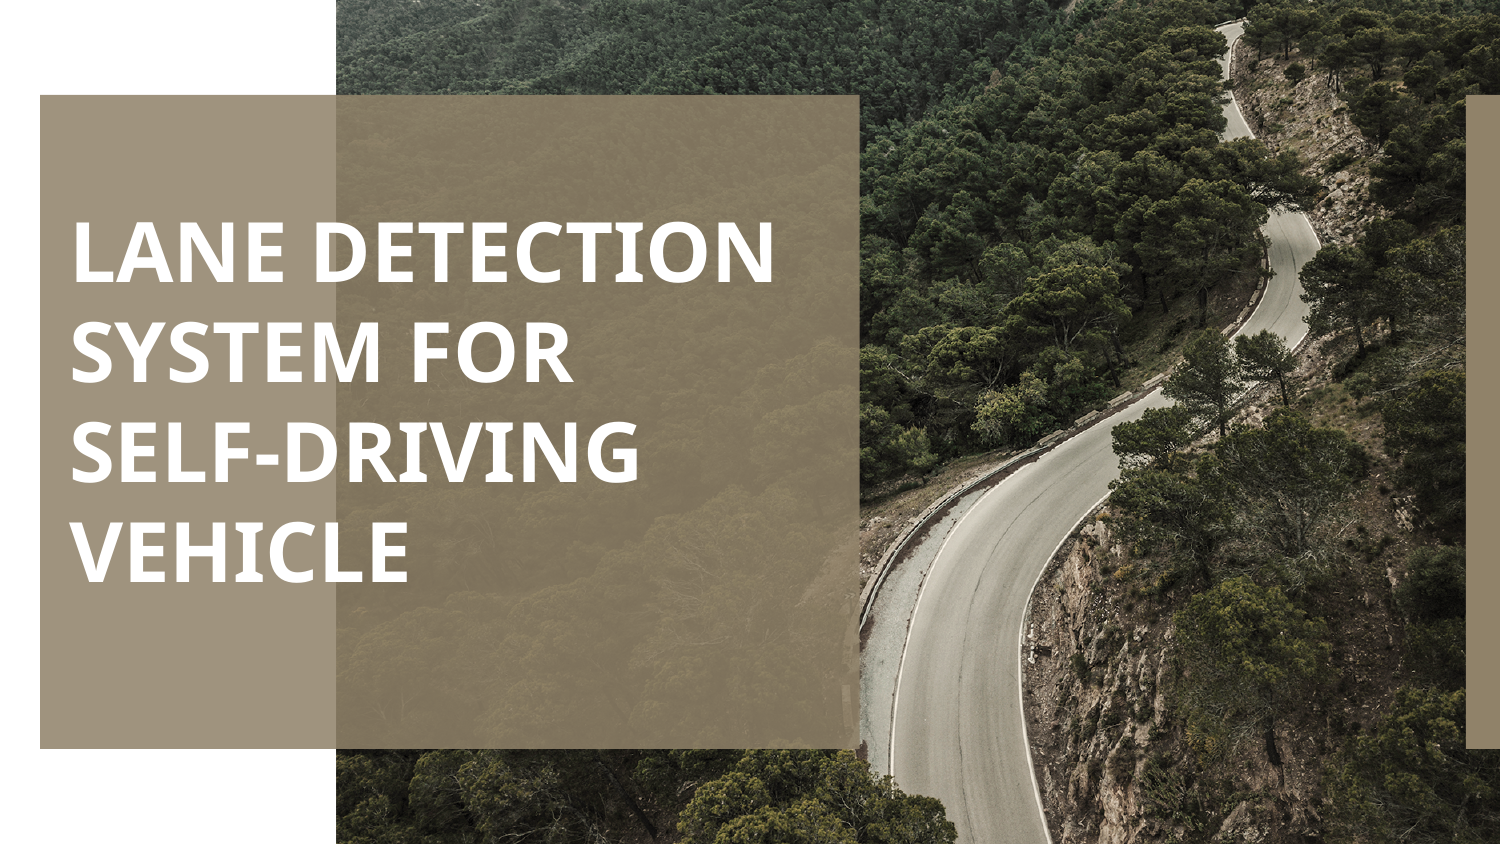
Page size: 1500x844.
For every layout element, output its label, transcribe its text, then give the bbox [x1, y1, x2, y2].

picture [335, 0, 1500, 844]
title LANE DETECTION SYSTEM FOR SELF-DRIVING VEHICLE [54, 180, 330, 615]
text_box [40, 94, 330, 749]
